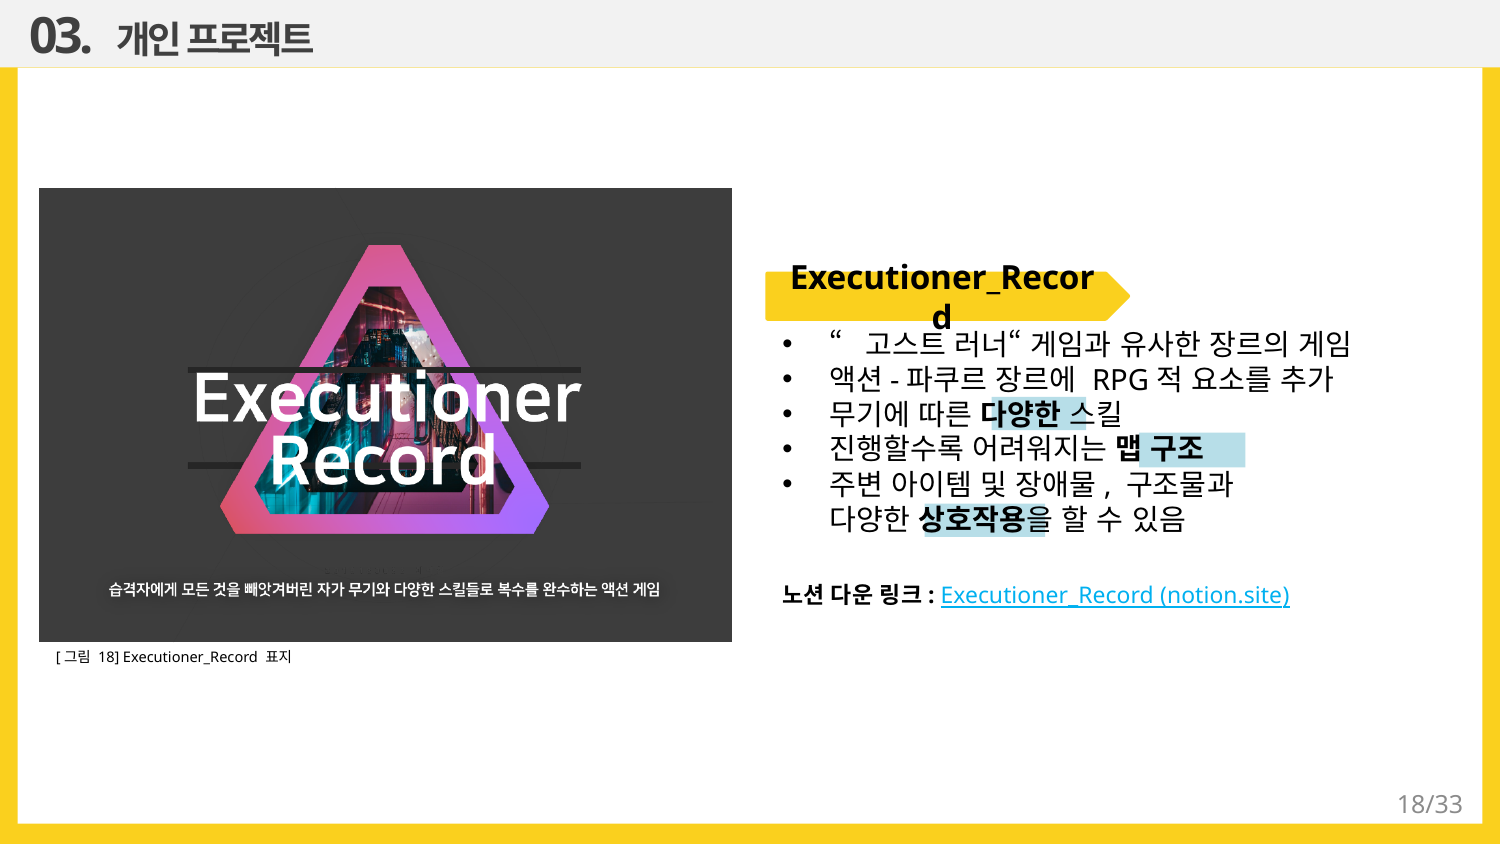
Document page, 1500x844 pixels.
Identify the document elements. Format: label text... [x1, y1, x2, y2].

text_box [그림 18] Executioner_Record 표지 [41, 651, 560, 673]
text_box 03. 개인 프로젝트 [0, 0, 1500, 70]
text_box [16, 70, 1484, 826]
picture [39, 187, 733, 643]
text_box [767, 273, 1479, 617]
slide_number 18/33 [1368, 786, 1479, 826]
